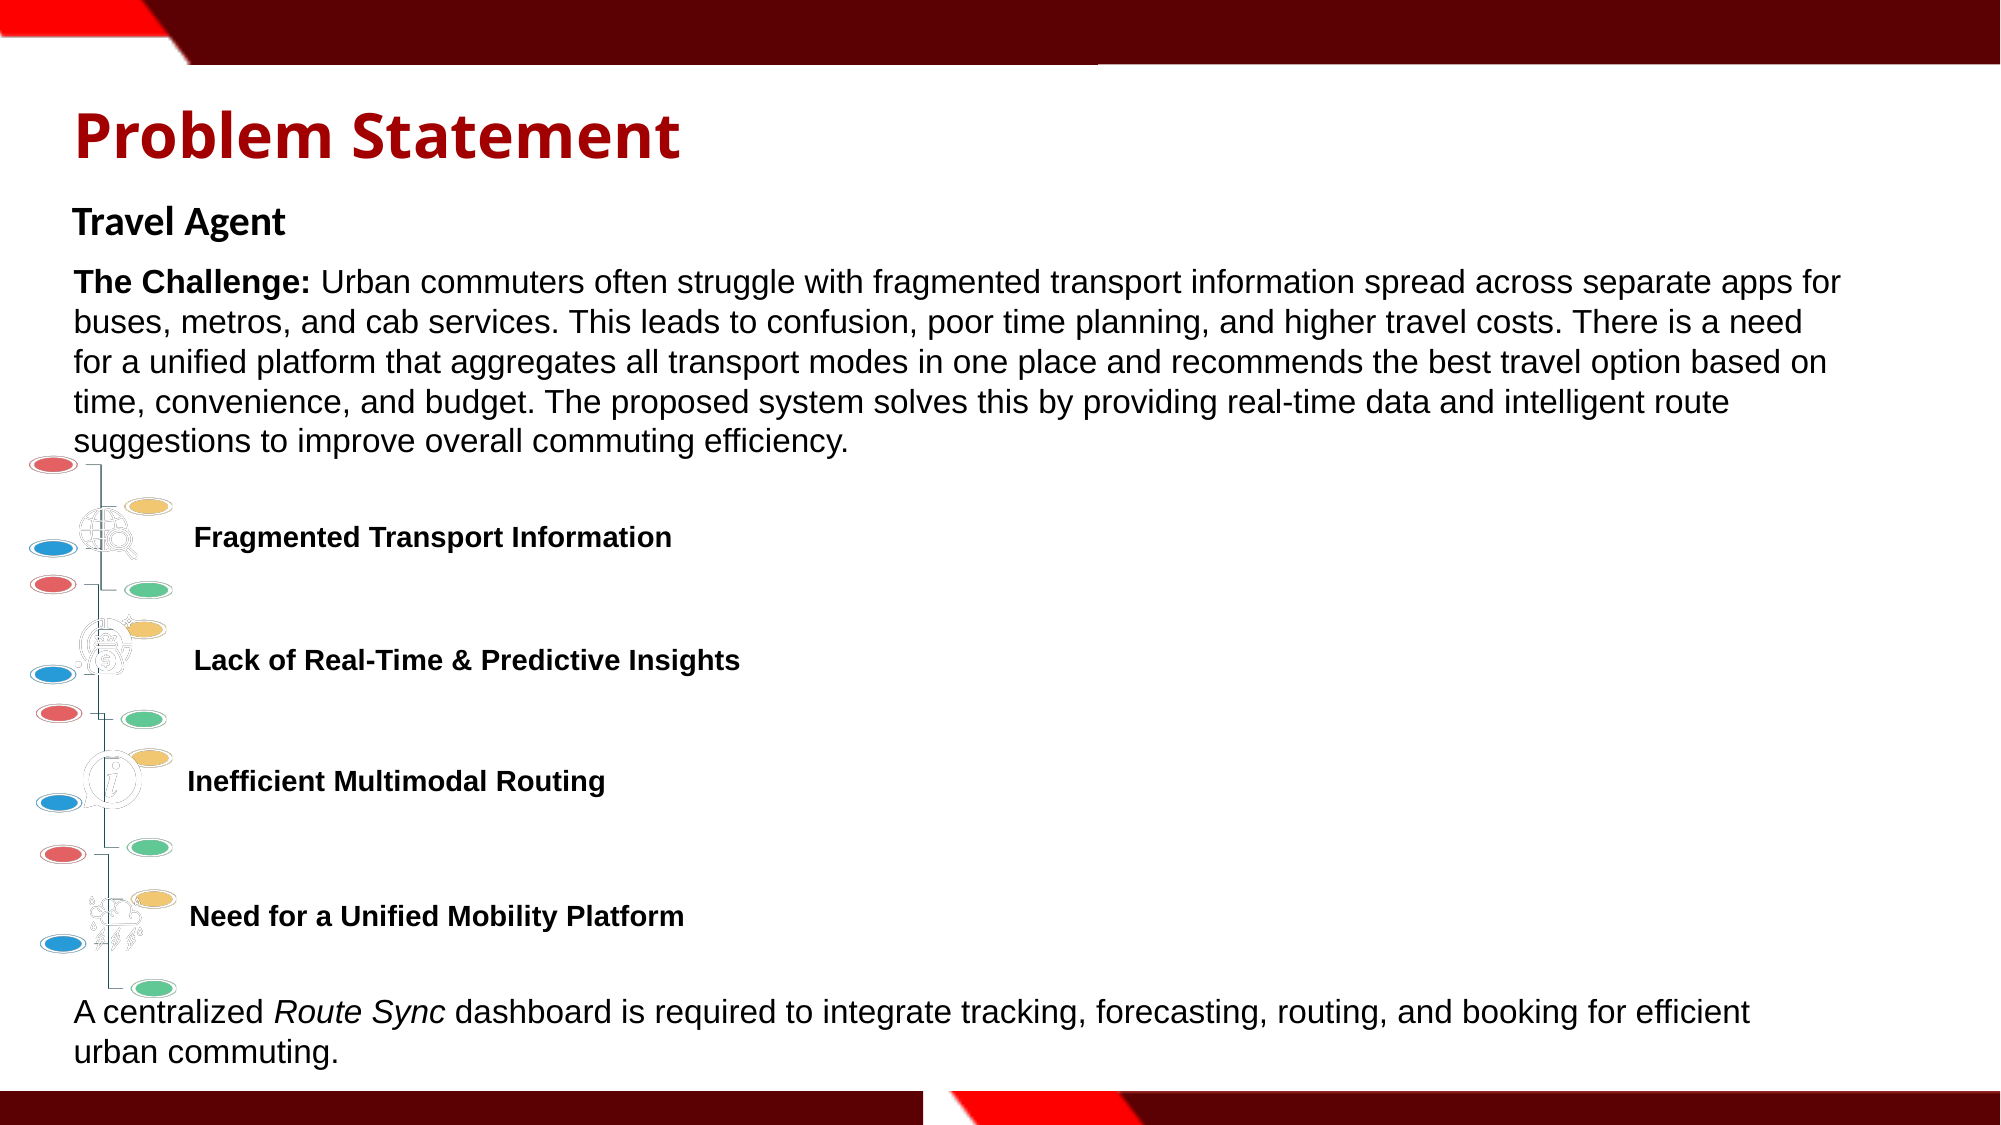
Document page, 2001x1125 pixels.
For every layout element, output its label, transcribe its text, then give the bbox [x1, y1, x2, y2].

picture [0, 0, 1091, 65]
text_box Fragmented Transport Information [178, 510, 1890, 561]
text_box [37, 843, 177, 999]
text_box Travel Agent [57, 186, 556, 252]
text_box Problem Statement [73, 95, 1002, 171]
text_box The Challenge: Urban commuters often struggle with fragmented transport information spread across separate apps for buses, metros, and cab services. This leads to confusion, poor time planning, and higher travel costs. There is a need for a unified platform that aggregates all transport modes in one place and recommends the best travel option based on time, convenience, and budget. The proposed system solves this by providing real-time data and intelligent route suggestions to improve overall commuting efficiency. [58, 252, 1867, 467]
text_box Inefficient Multimodal Routing [173, 754, 1861, 805]
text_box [27, 455, 173, 599]
text_box Lack of Real-Time & Predictive Insights [178, 633, 1867, 684]
picture [924, 1091, 2001, 1125]
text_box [33, 702, 173, 858]
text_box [27, 574, 167, 729]
text_box Need for a Unified Mobility Platform [177, 889, 1257, 940]
text_box A centralized Route Sync dashboard is required to integrate tracking, forecasting, routing, and booking for efficient urban commuting. [58, 983, 1772, 1118]
